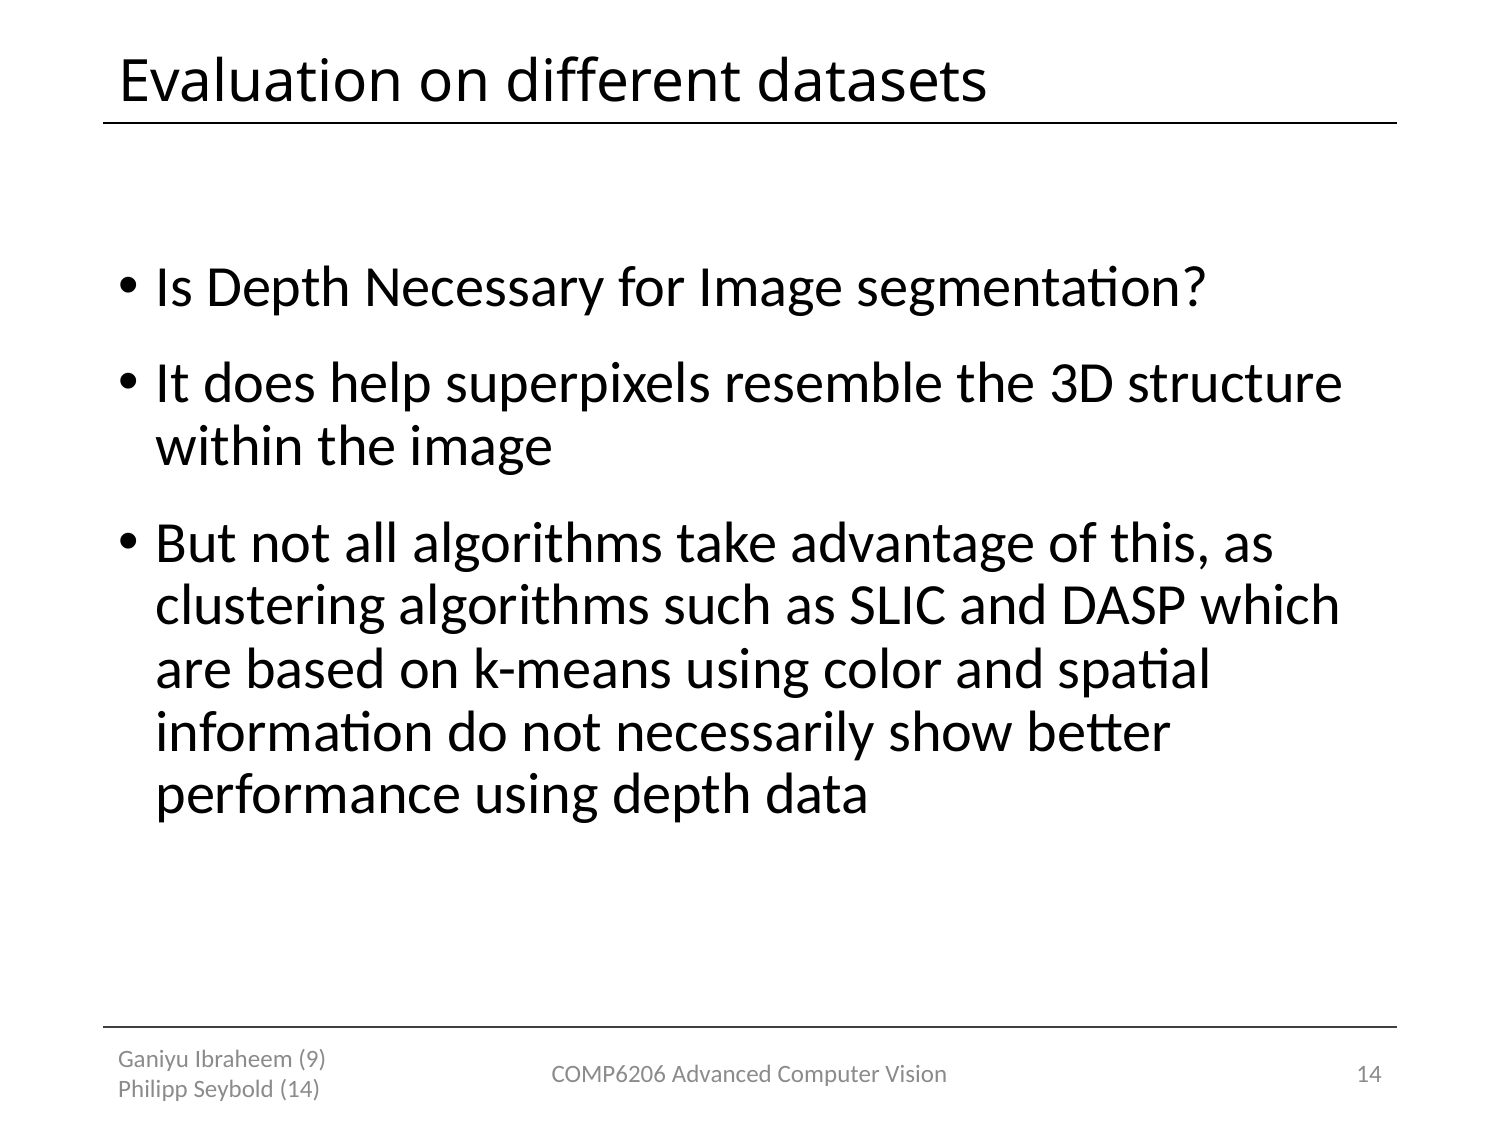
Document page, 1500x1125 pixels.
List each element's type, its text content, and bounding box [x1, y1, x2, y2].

title Evaluation on different datasets [103, 41, 1397, 124]
list Is Depth Necessary for Image segmentation? It does help superpixels resemble the 3D structure within the image But not all algorithms take advantage of this, as clustering algorithms such as SLIC and DASP which are based on k-means using color and spatial information do not necessarily show better performance using depth data [103, 248, 1397, 972]
slide_number Ganiyu Ibraheem (9) Philipp Seybold (14) [103, 1042, 358, 1103]
slide_number 14 [1059, 1042, 1397, 1103]
footer COMP6206 Advanced Computer Vision [496, 1042, 1004, 1103]
